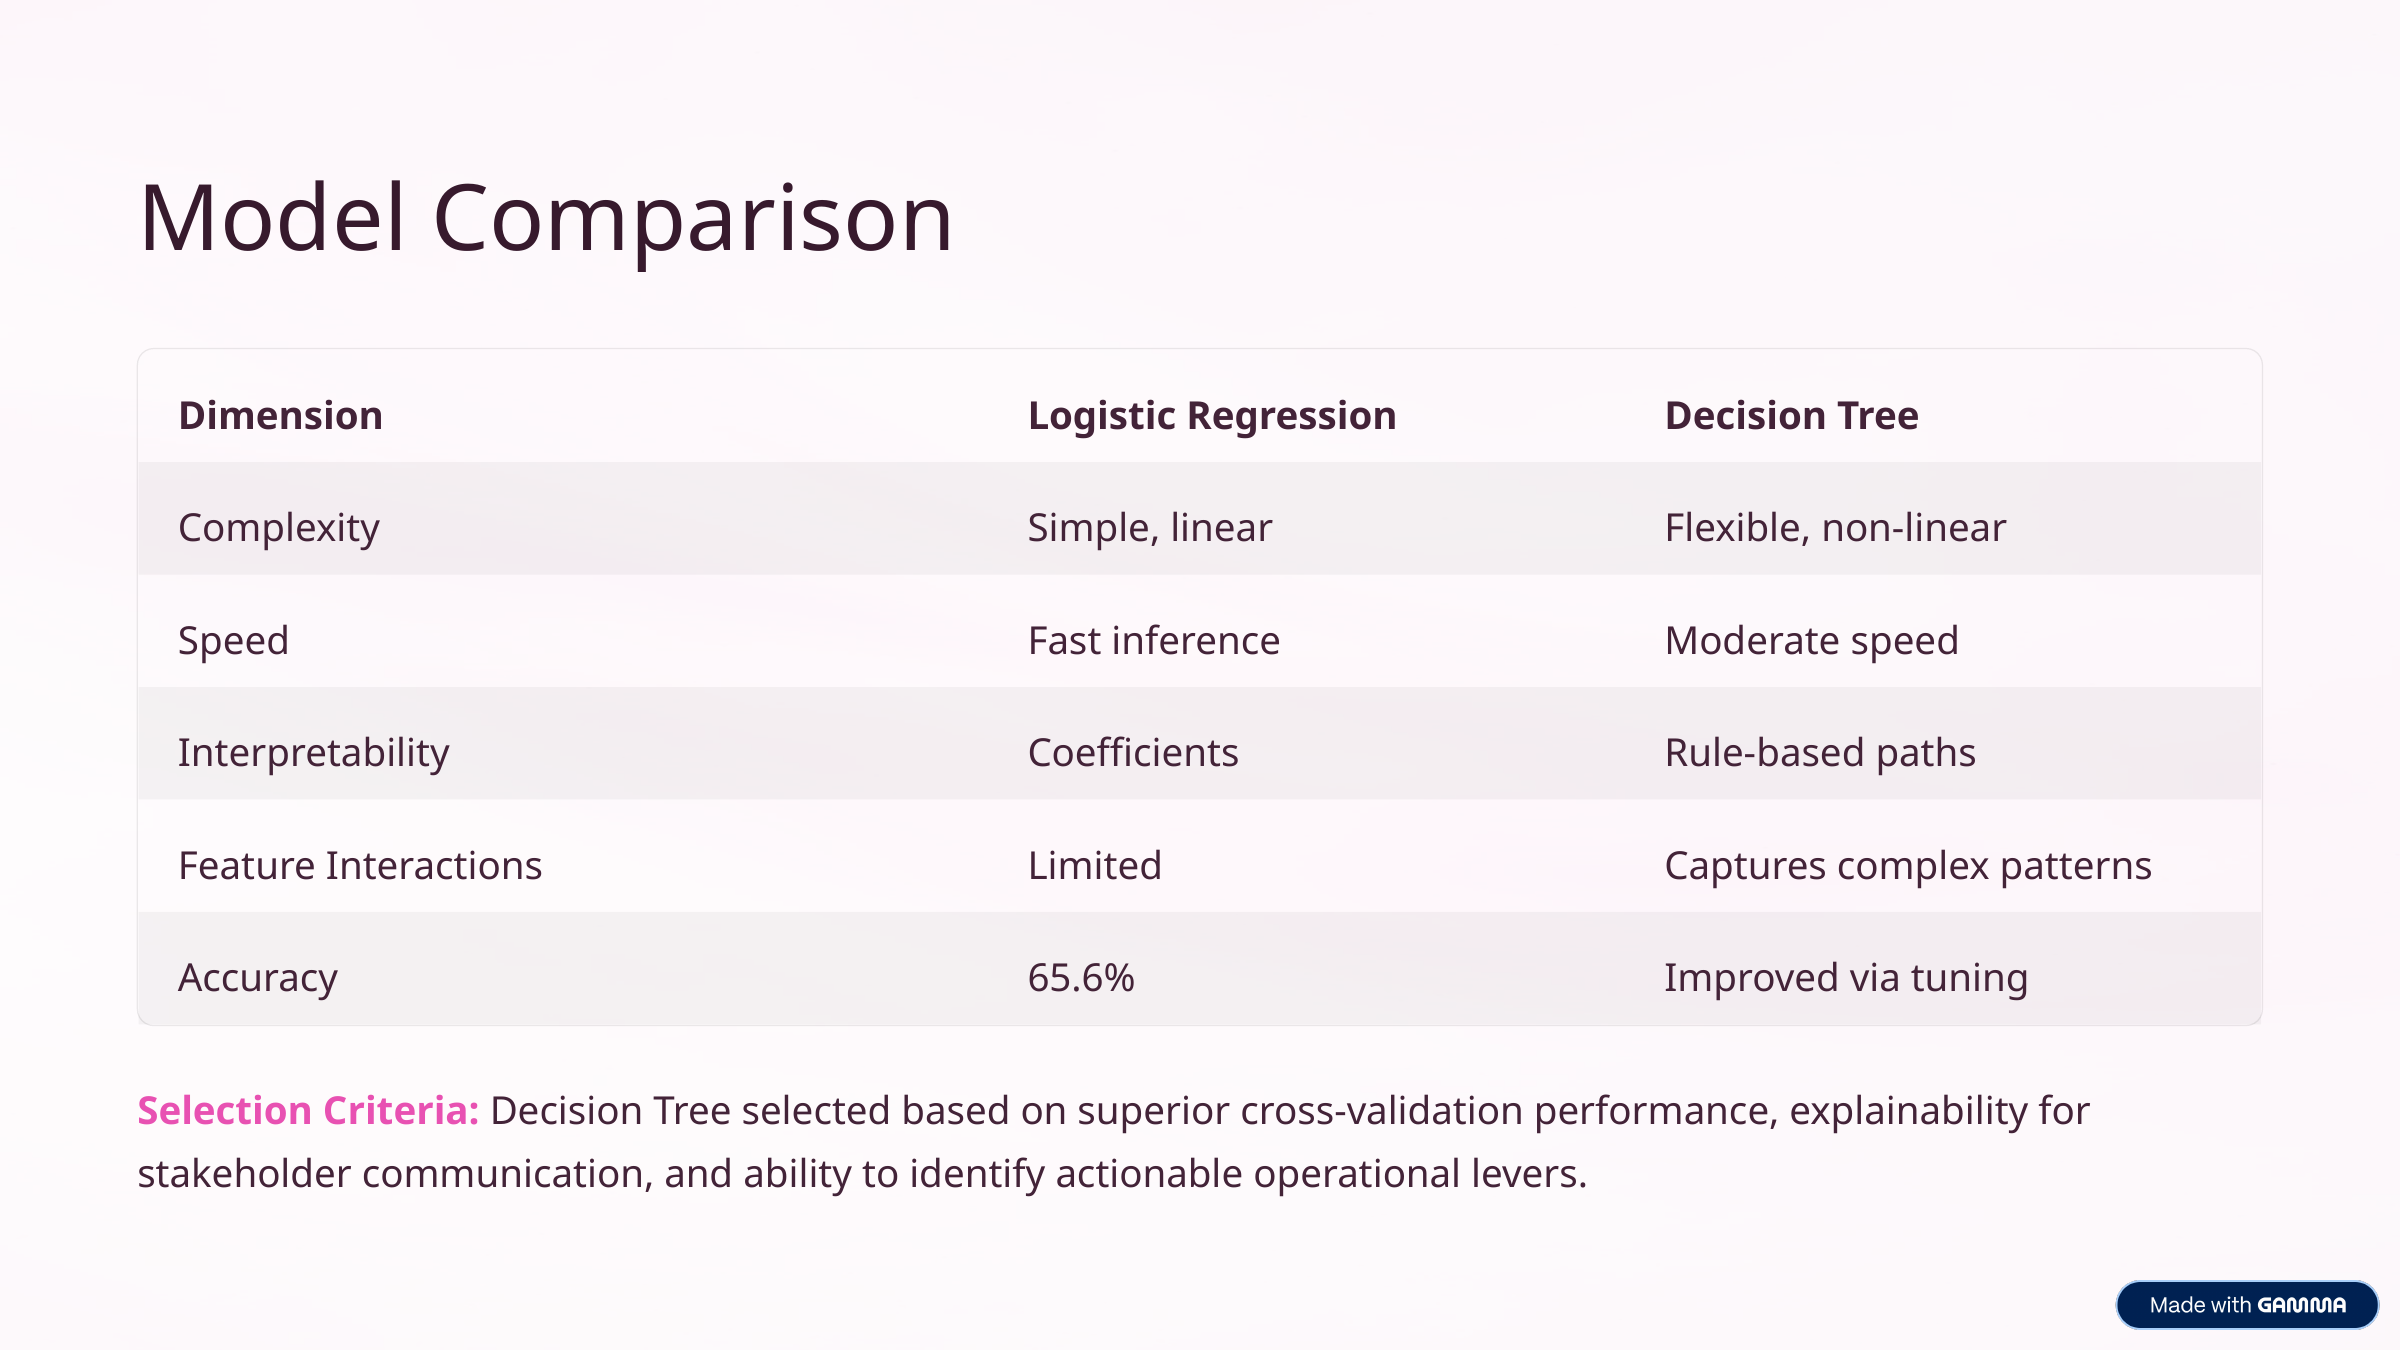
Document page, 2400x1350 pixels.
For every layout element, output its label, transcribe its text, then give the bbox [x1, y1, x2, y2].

text_box Interpretability [177, 711, 948, 775]
text_box Simple, linear [1027, 486, 1585, 550]
text_box Selection Criteria: Decision Tree selected based on superior cross-validation performance, explainability for stakeholder communication, and ability to identify actionable operational levers. [137, 1069, 2263, 1196]
text_box Improved via tuning [1664, 936, 2223, 1000]
text_box Moderate speed [1664, 599, 2223, 663]
text_box Complexity [177, 486, 948, 550]
text_box 65.6% [1027, 936, 1585, 1000]
text_box [138, 462, 2262, 574]
text_box [138, 687, 2262, 799]
text_box [138, 574, 2262, 687]
text_box Fast inference [1027, 599, 1585, 663]
text_box Flexible, non-linear [1664, 486, 2223, 550]
text_box Coefficients [1027, 711, 1585, 775]
text_box Limited [1027, 824, 1585, 888]
text_box Accuracy [177, 936, 948, 1000]
text_box Decision Tree [1664, 374, 2223, 438]
text_box Rule-based paths [1664, 711, 2223, 775]
picture [2106, 1271, 2389, 1339]
text_box Speed [177, 599, 948, 663]
text_box Logistic Regression [1027, 374, 1585, 438]
text_box Model Comparison [137, 154, 1062, 270]
text_box Captures complex patterns [1664, 824, 2223, 888]
text_box [138, 799, 2262, 911]
text_box Feature Interactions [177, 824, 948, 888]
text_box [138, 349, 2262, 462]
text_box Dimension [177, 374, 948, 438]
text_box [138, 911, 2262, 1025]
